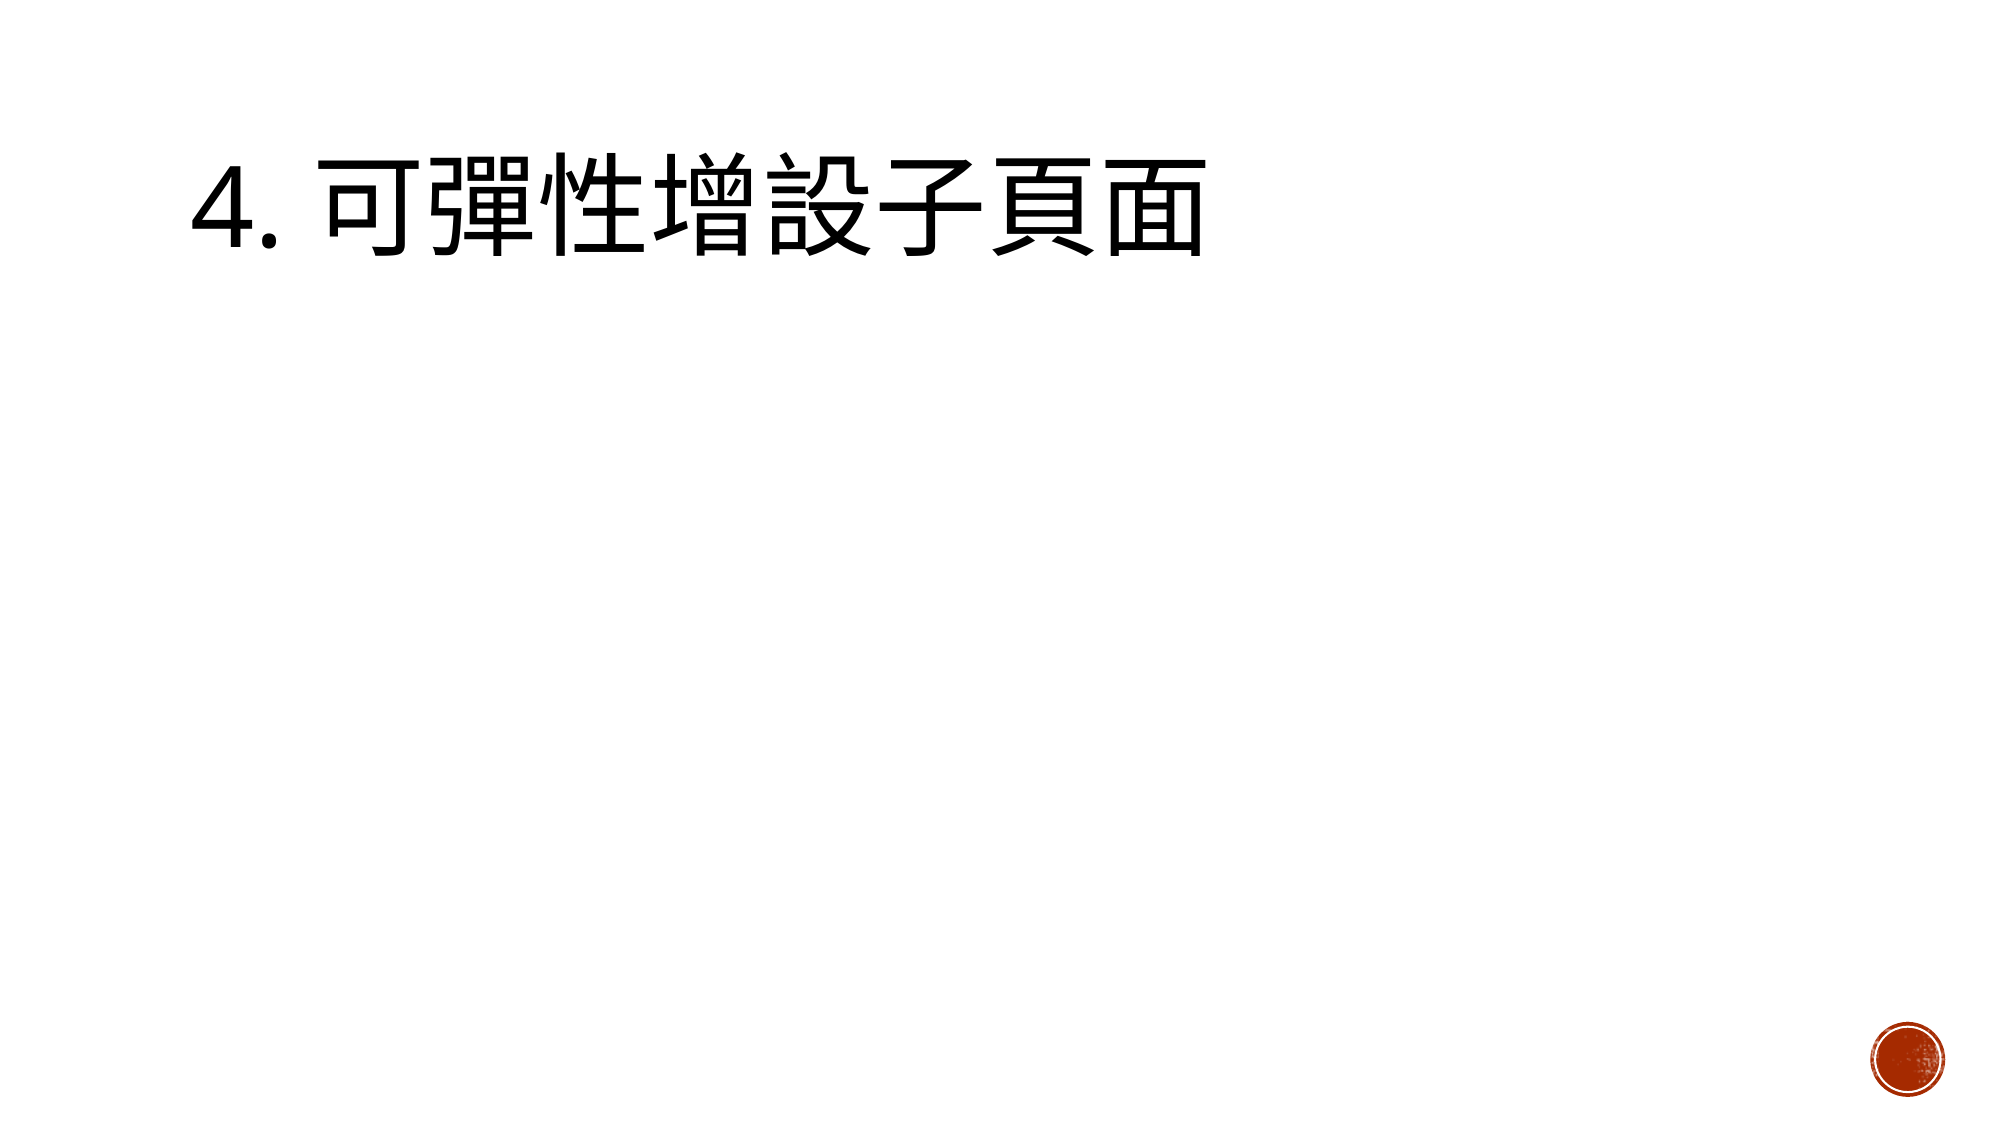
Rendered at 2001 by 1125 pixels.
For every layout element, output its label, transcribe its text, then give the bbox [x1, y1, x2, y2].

title 4.可彈性增設子頁面 [175, 79, 1826, 344]
